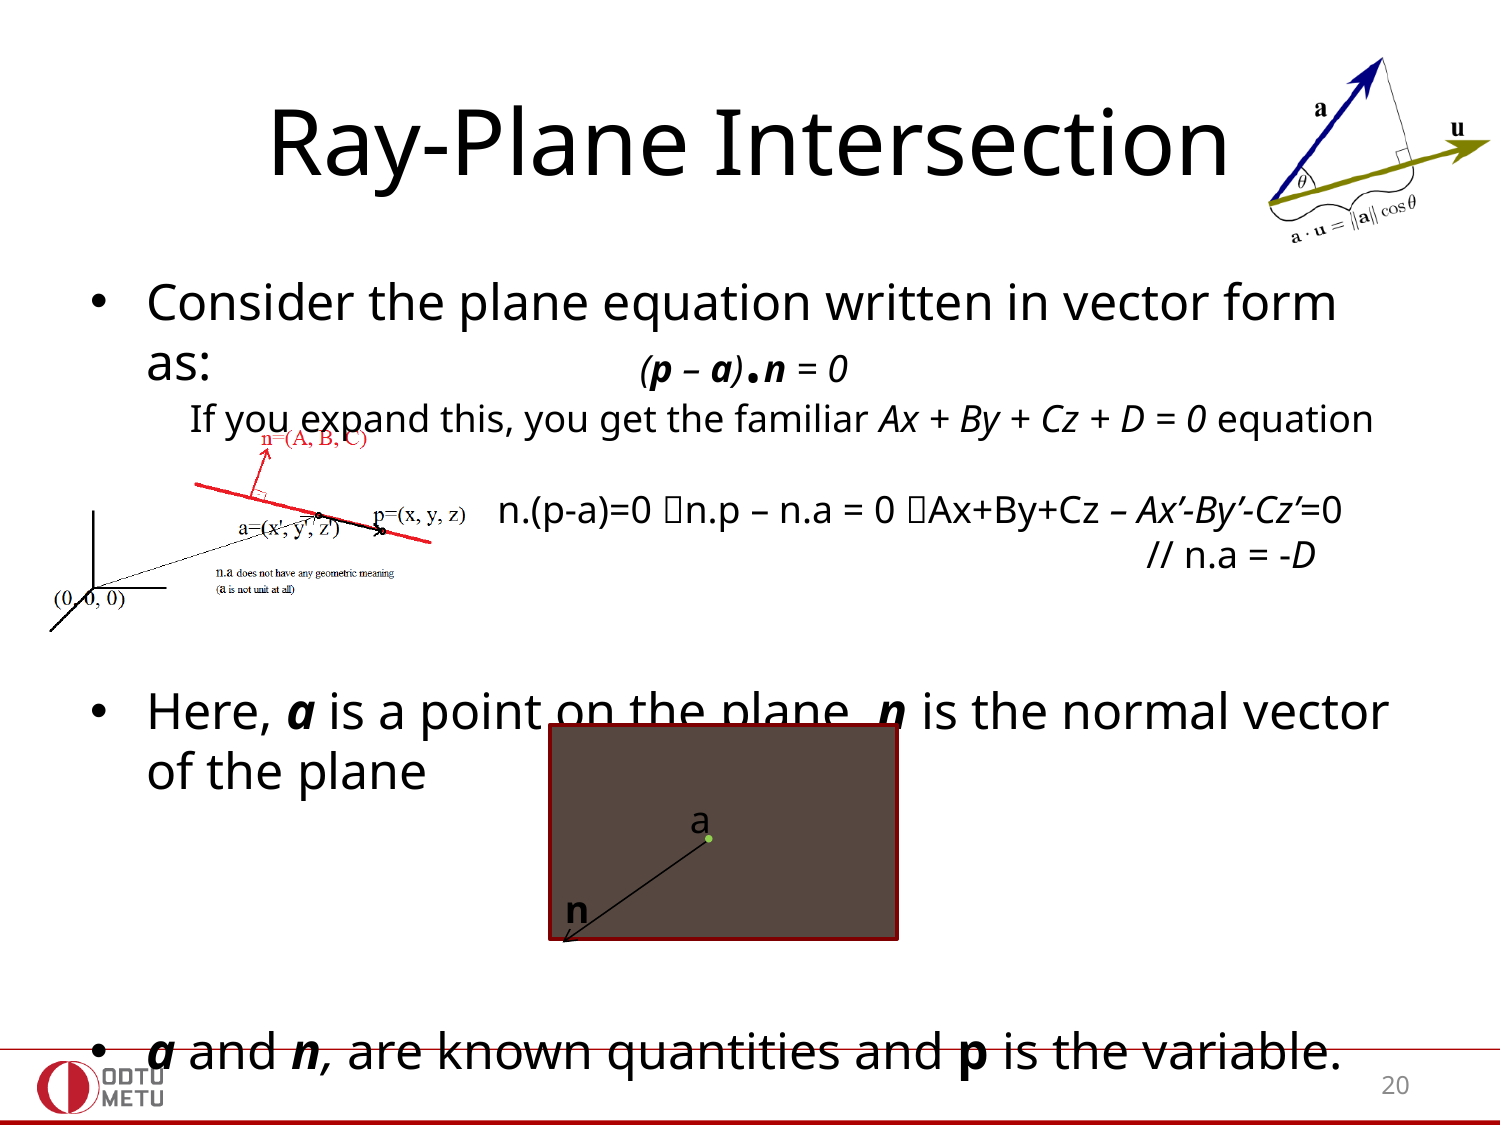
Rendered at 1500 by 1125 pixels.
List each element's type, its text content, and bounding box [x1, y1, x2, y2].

list Consider the plane equation written in vector form as: Here, a is a point on the plane, n is the normal vector of the plane a and n, are known quantities and p is the variable. [75, 262, 1425, 1057]
footer [512, 1056, 988, 1117]
text_box (p – a).n = 0 [624, 299, 875, 387]
text_box If you expand this, you get the familiar Ax + By + Cz + D = 0 equation [174, 387, 1413, 448]
picture [37, 1061, 163, 1114]
picture [29, 424, 469, 634]
slide_number 20 [1074, 1056, 1425, 1117]
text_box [549, 724, 898, 943]
title Ray-Plane Intersection [75, 45, 1245, 233]
text_box n.(p-a)=0 n.p – n.a = 0 Ax+By+Cz – Ax’-By’-Cz’=0 // n.a = -D [482, 478, 1421, 583]
picture [1244, 46, 1495, 249]
